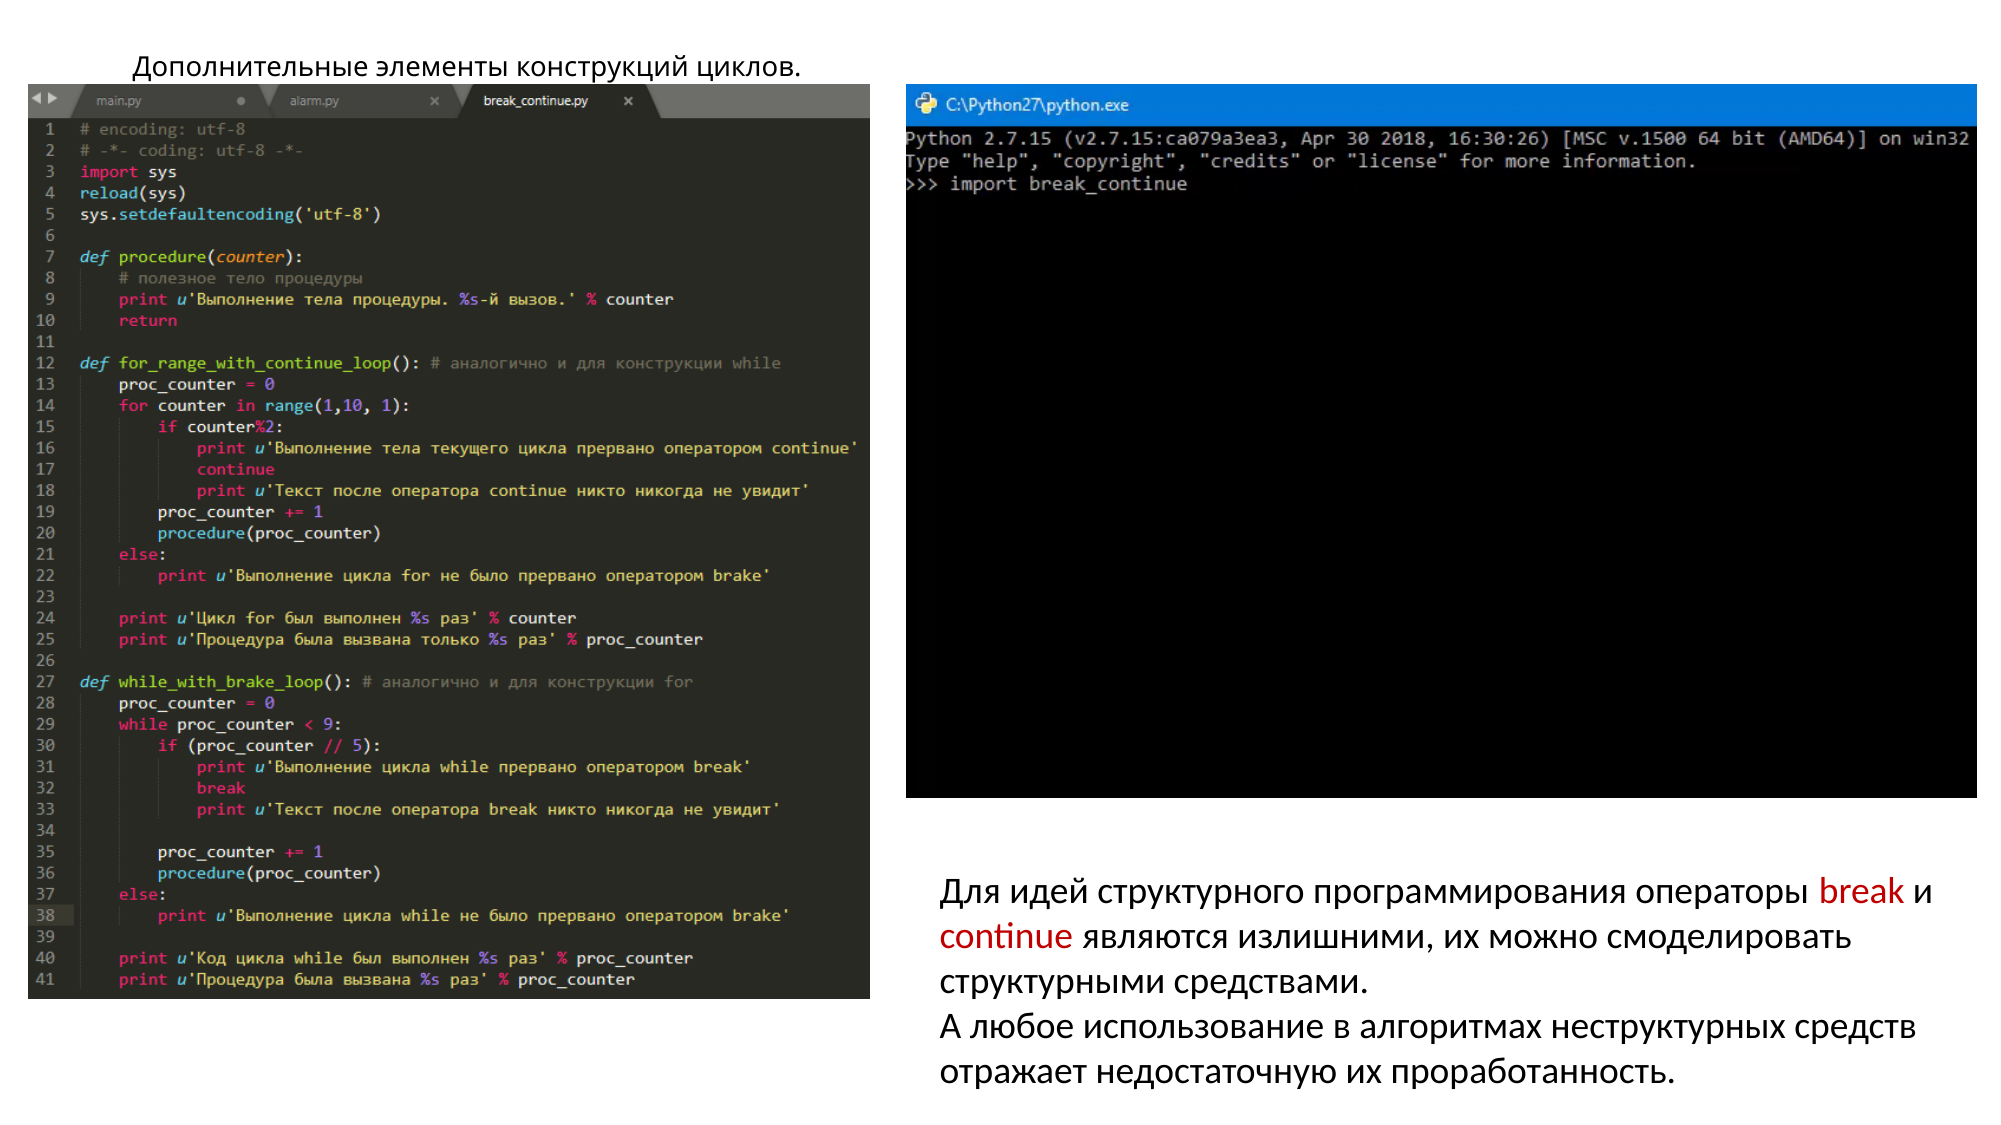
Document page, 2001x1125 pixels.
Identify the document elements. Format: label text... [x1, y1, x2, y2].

text_box Для идей структурного программирования операторы break и continue являются излишними, их можно смоделировать структурными средствами. А любое использование в алгоритмах неструктурных средств отражает недостаточную их проработанность. [924, 858, 1978, 1099]
title Дополнительные элементы конструкций циклов. [117, 45, 1939, 123]
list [28, 84, 870, 999]
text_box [905, 84, 1978, 799]
